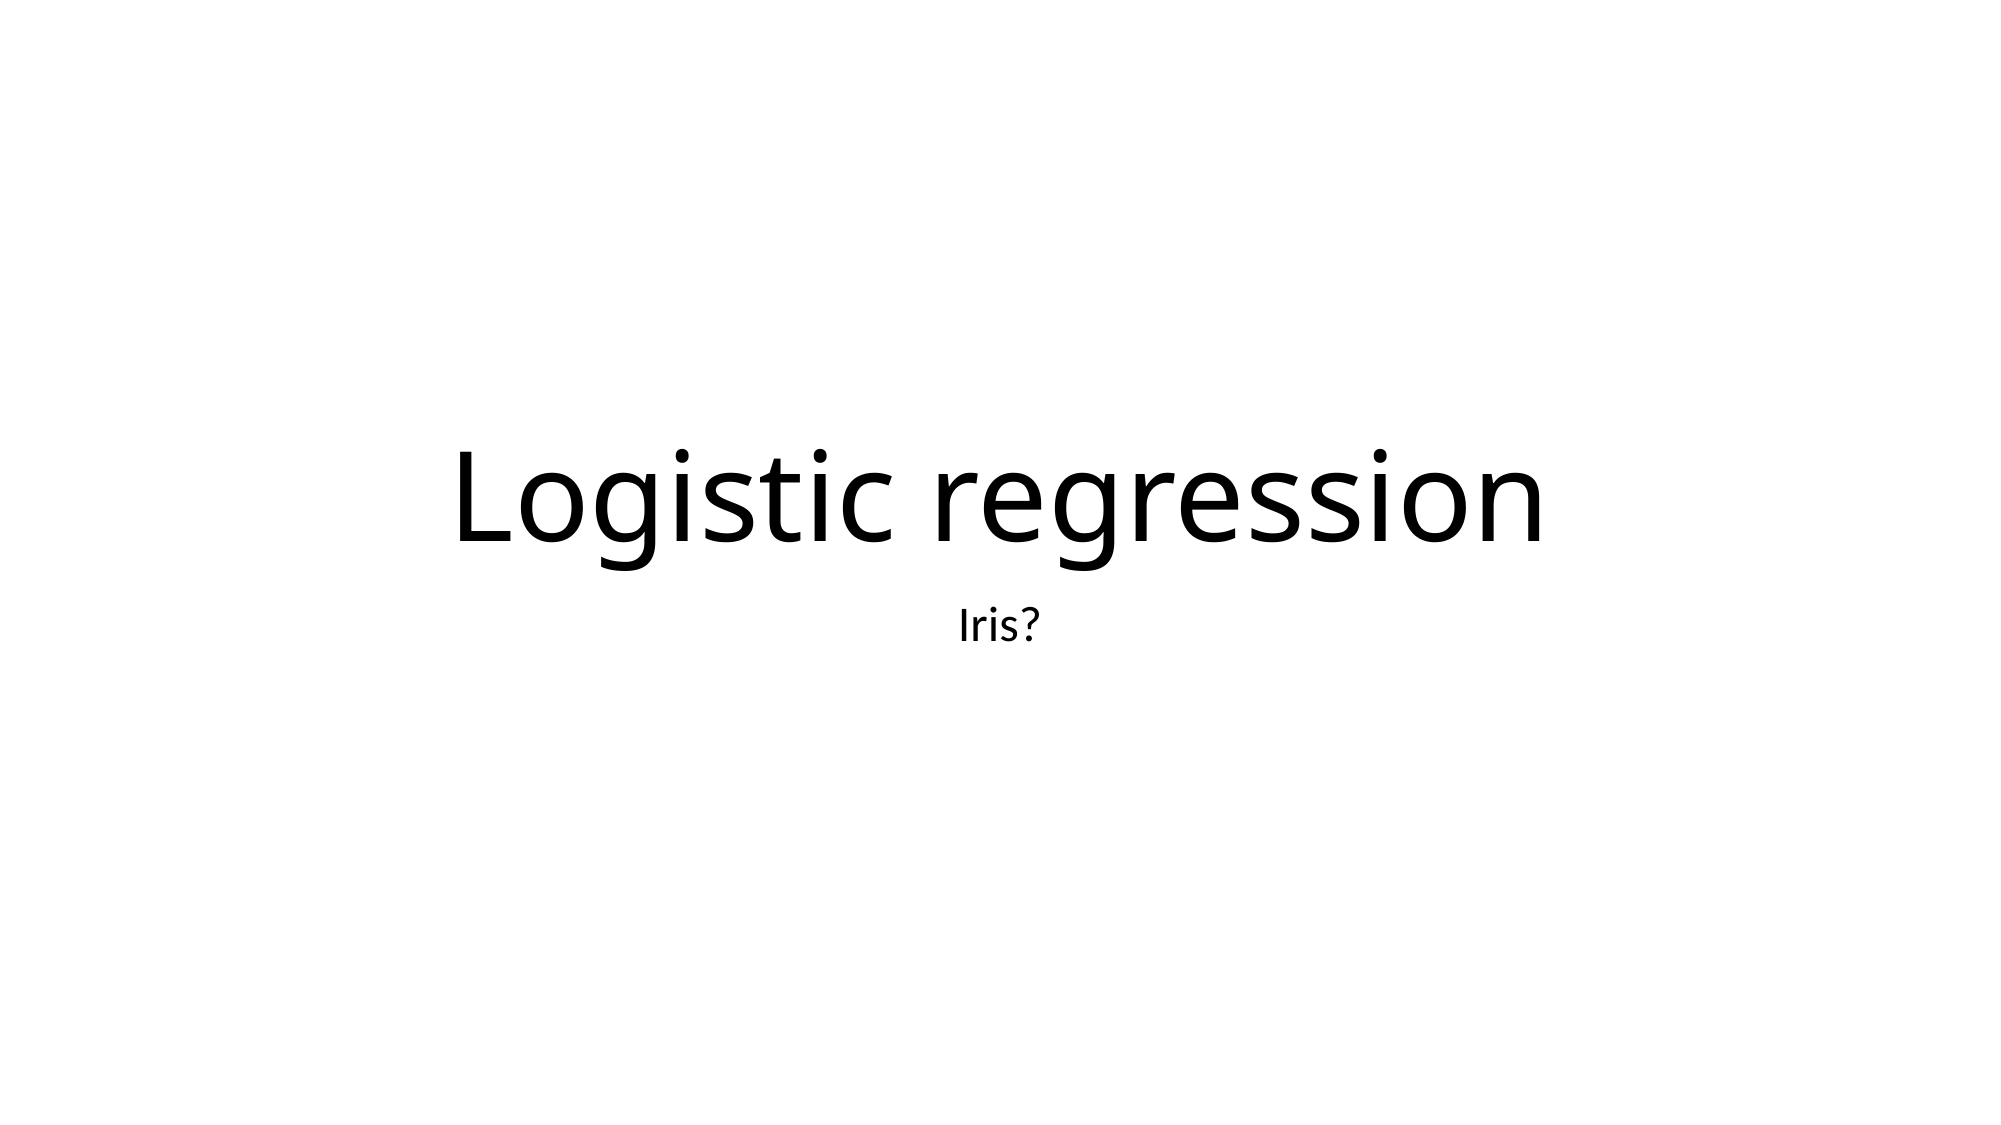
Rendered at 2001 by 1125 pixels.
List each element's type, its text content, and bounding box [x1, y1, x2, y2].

subtitle Iris? [249, 590, 1750, 863]
title Logistic regression [249, 184, 1750, 576]
